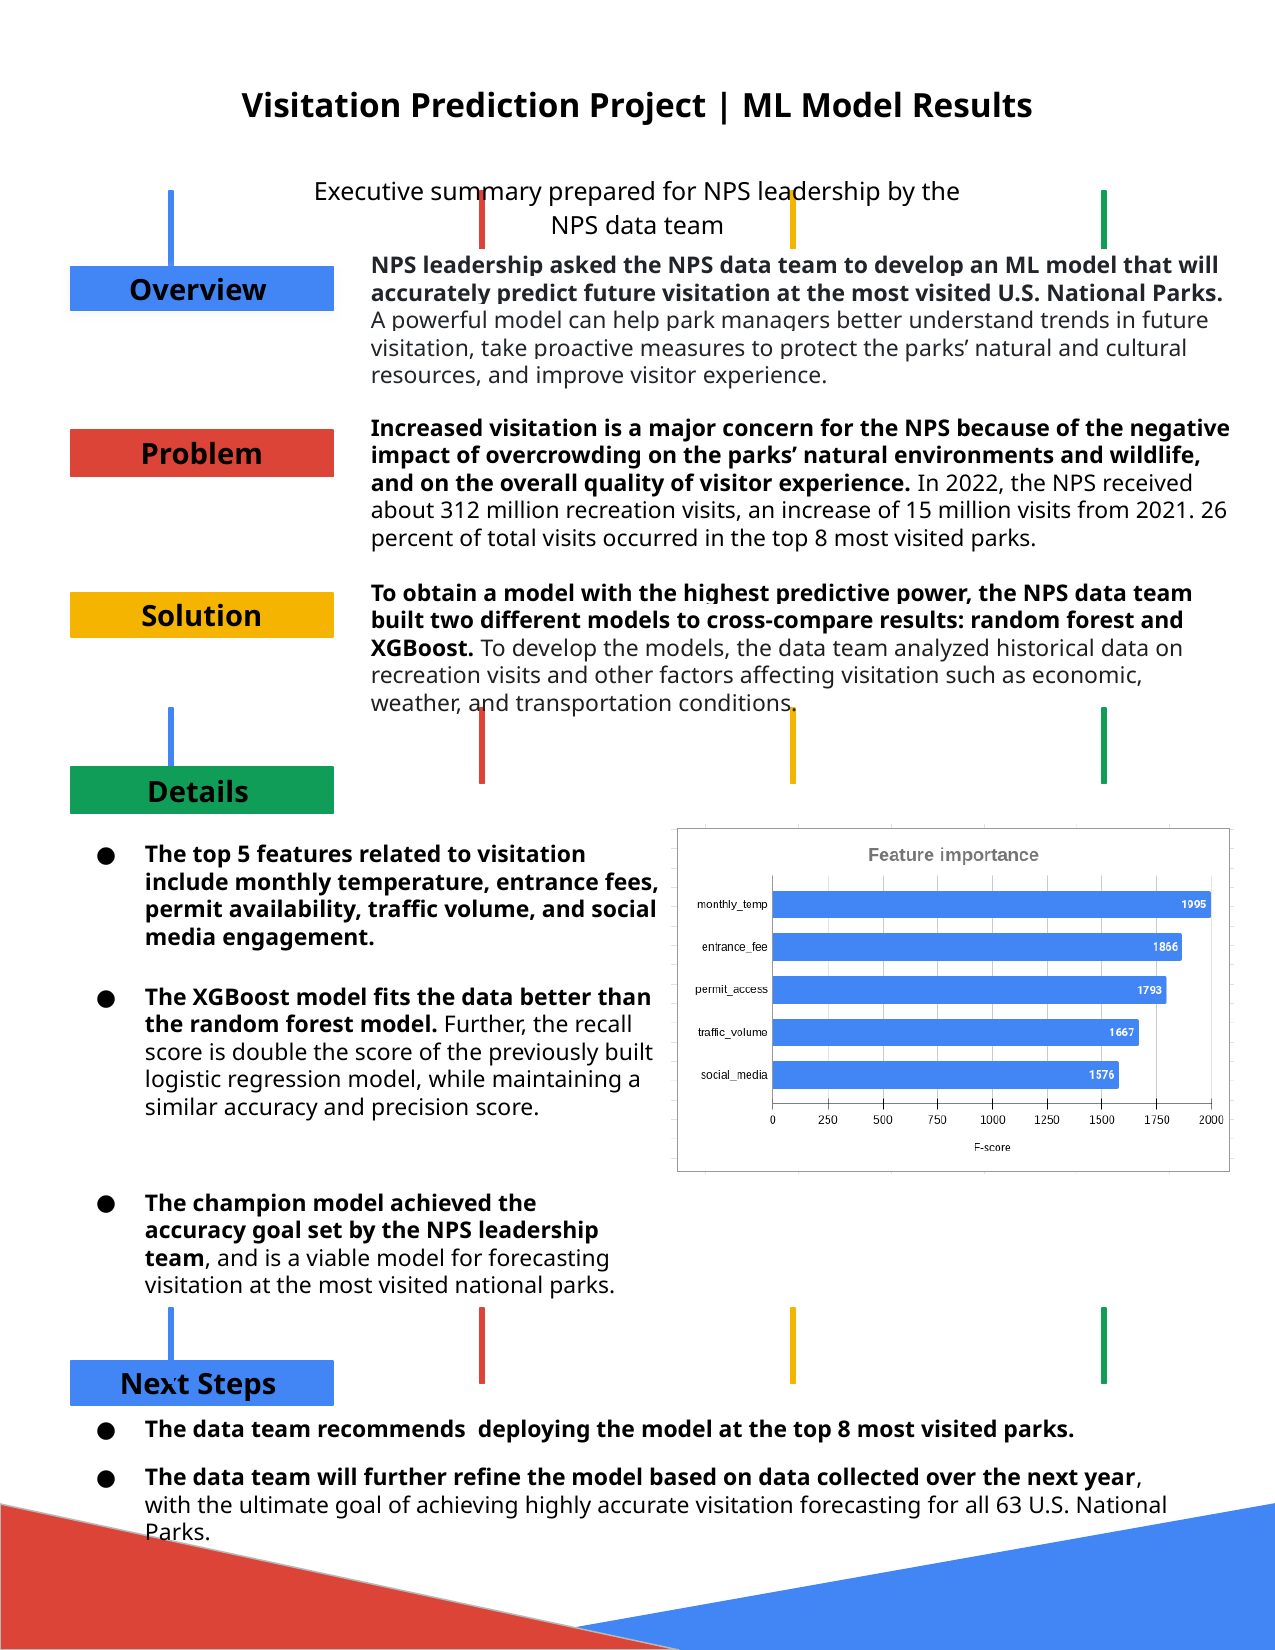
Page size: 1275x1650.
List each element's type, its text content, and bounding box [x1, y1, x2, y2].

text_box To obtain a model with the highest predictive power, the NPS data team built two different models to cross-compare results: random forest and XGBoost. To develop the models, the data team analyzed historical data on recreation visits and other factors affecting visitation such as economic, weather, and transportation conditions. [355, 563, 1250, 731]
text_box Visitation Prediction Project | ML Model Results [26, 72, 1250, 141]
text_box Executive summary prepared for NPS leadership by the NPS data team [289, 155, 986, 255]
text_box The champion model achieved the accuracy goal set by the NPS leadership team, and is a viable model for forecasting visitation at the most visited national parks. [54, 1173, 658, 1313]
picture [671, 824, 1234, 1174]
text_box [746, 764, 1158, 823]
text_box The data team recommends deploying the model at the top 8 most visited parks. The data team will further refine the model based on data collected over the next year, with the ultimate goal of achieving highly accurate visitation forecasting for all 63 U.S. National Parks. [54, 1399, 1204, 1561]
text_box The XGBoost model fits the data better than the random forest model. Further, the recall score is double the score of the previously built logistic regression model, while maintaining a similar accuracy and precision score. [54, 967, 666, 1135]
text_box NPS leadership asked the NPS data team to develop an ML model that will accurately predict future visitation at the most visited U.S. National Parks. A powerful model can help park managers better understand trends in future visitation, take proactive measures to protect the parks’ natural and cultural resources, and improve visitor experience. [355, 235, 1250, 398]
text_box The top 5 features related to visitation include monthly temperature, entrance fees, permit availability, traffic volume, and social media engagement. [54, 824, 670, 965]
text_box [54, 1155, 707, 1217]
text_box Increased visitation is a major concern for the NPS because of the negative impact of overcrowding on the parks’ natural environments and wildlife, and on the overall quality of visitor experience. In 2022, the NPS received about 312 million recreation visits, an increase of 15 million visits from 2021. 26 percent of total visits occurred in the top 8 most visited parks. [355, 398, 1250, 563]
